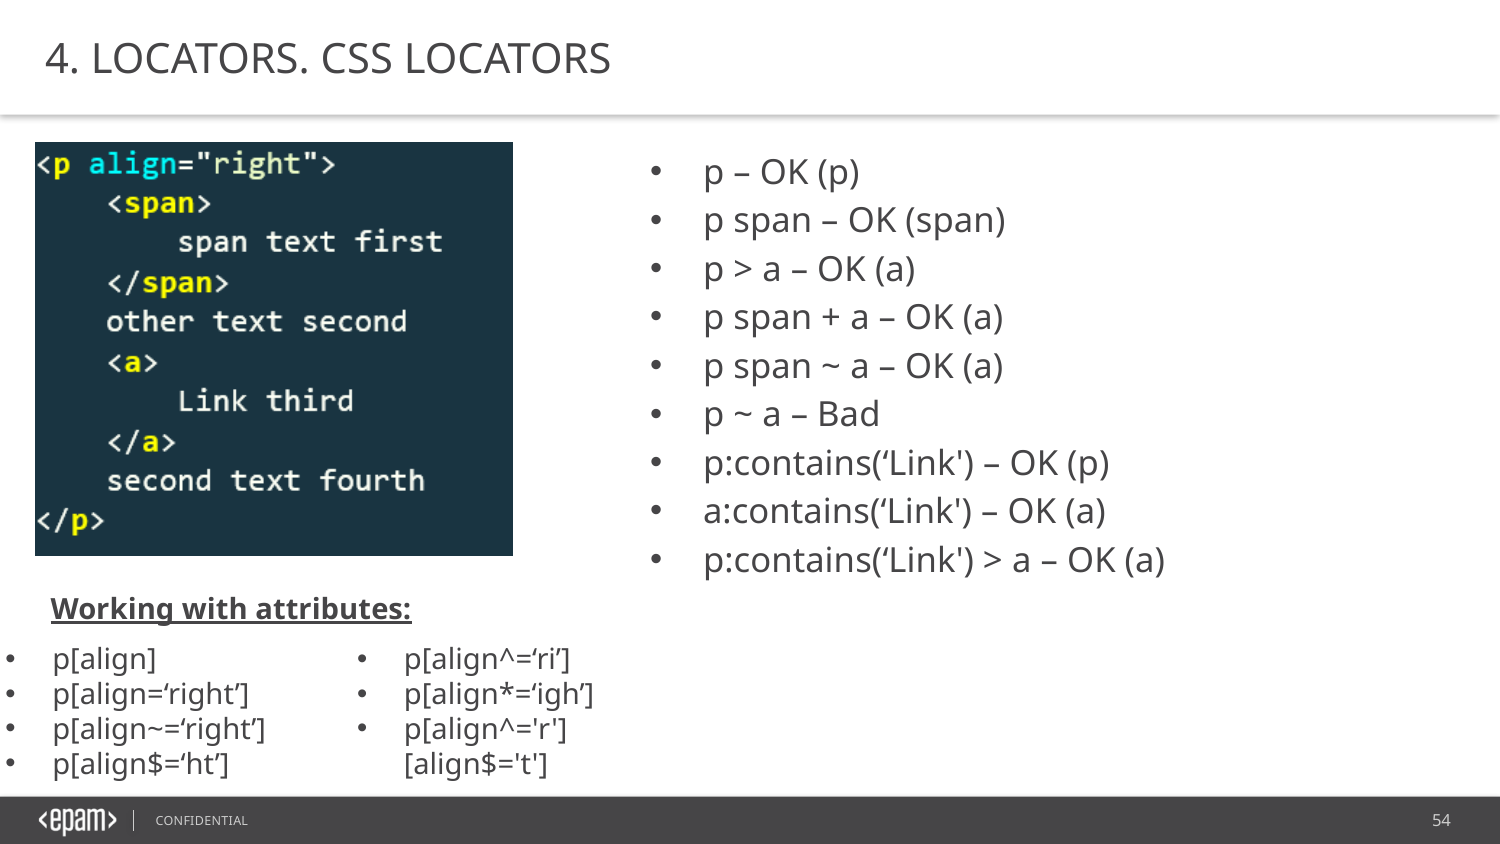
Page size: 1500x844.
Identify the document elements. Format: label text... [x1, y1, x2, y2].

text_box p – OK (p) p span – OK (span) p > a – OK (a) p span + a – OK (a) p span ~ a – OK (a) p ~ a – Bad p:contains(‘Link') – OK (p) a:contains(‘Link') – OK (a) p:contains(‘Link') > a – OK (a) [634, 142, 1390, 590]
list 4. LOCATORS. CSS LOCATORS [0, 0, 1500, 115]
picture [35, 141, 513, 556]
text_box p[align] p[align=‘right’] p[align~=‘right’] p[align$=‘ht’] p[align^=‘ri’] p[align*=‘igh’] p[align^='r'][align$='t'] [0, 633, 724, 844]
text_box Working with attributes: [35, 582, 761, 633]
